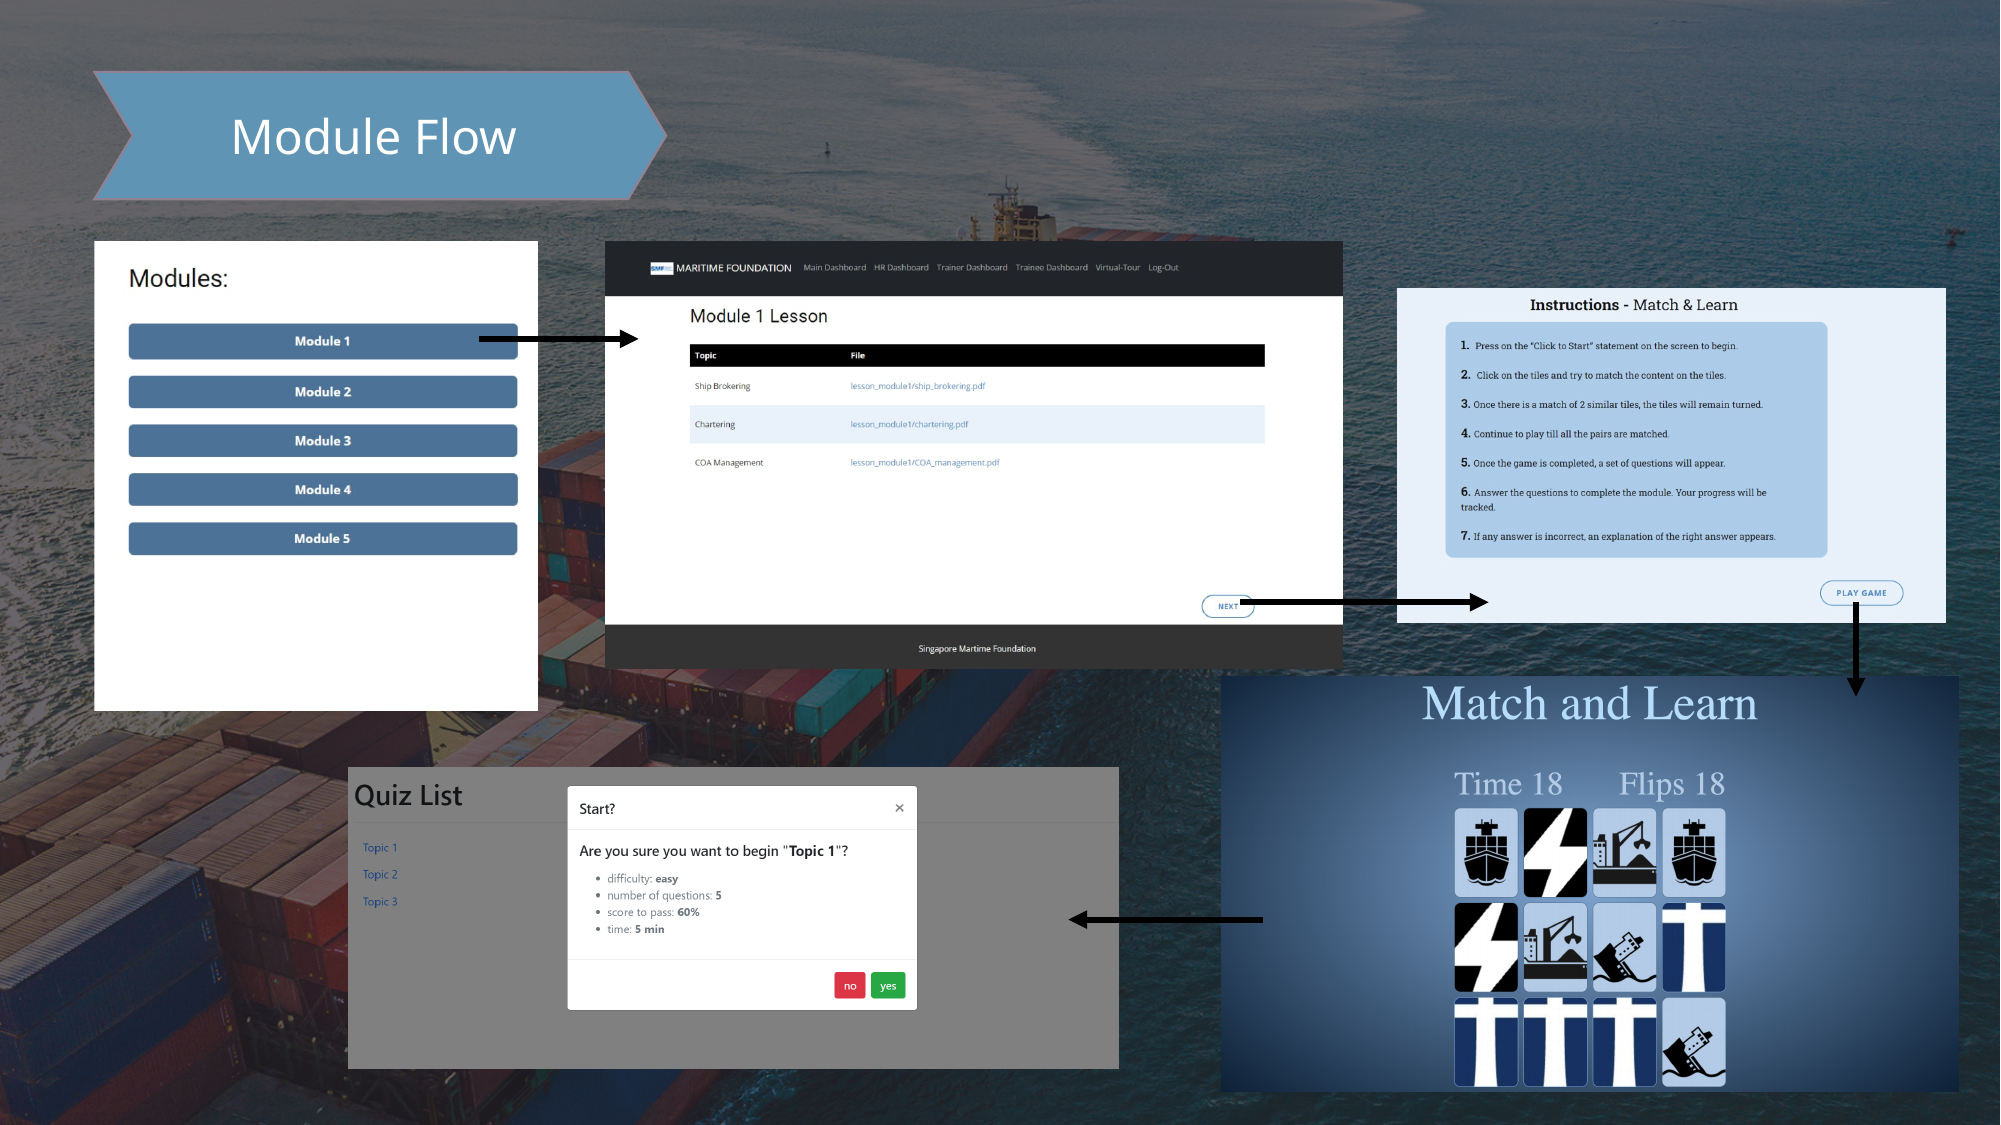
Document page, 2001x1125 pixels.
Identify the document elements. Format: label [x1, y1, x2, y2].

text_box [94, 71, 667, 200]
picture [0, 0, 2000, 1125]
